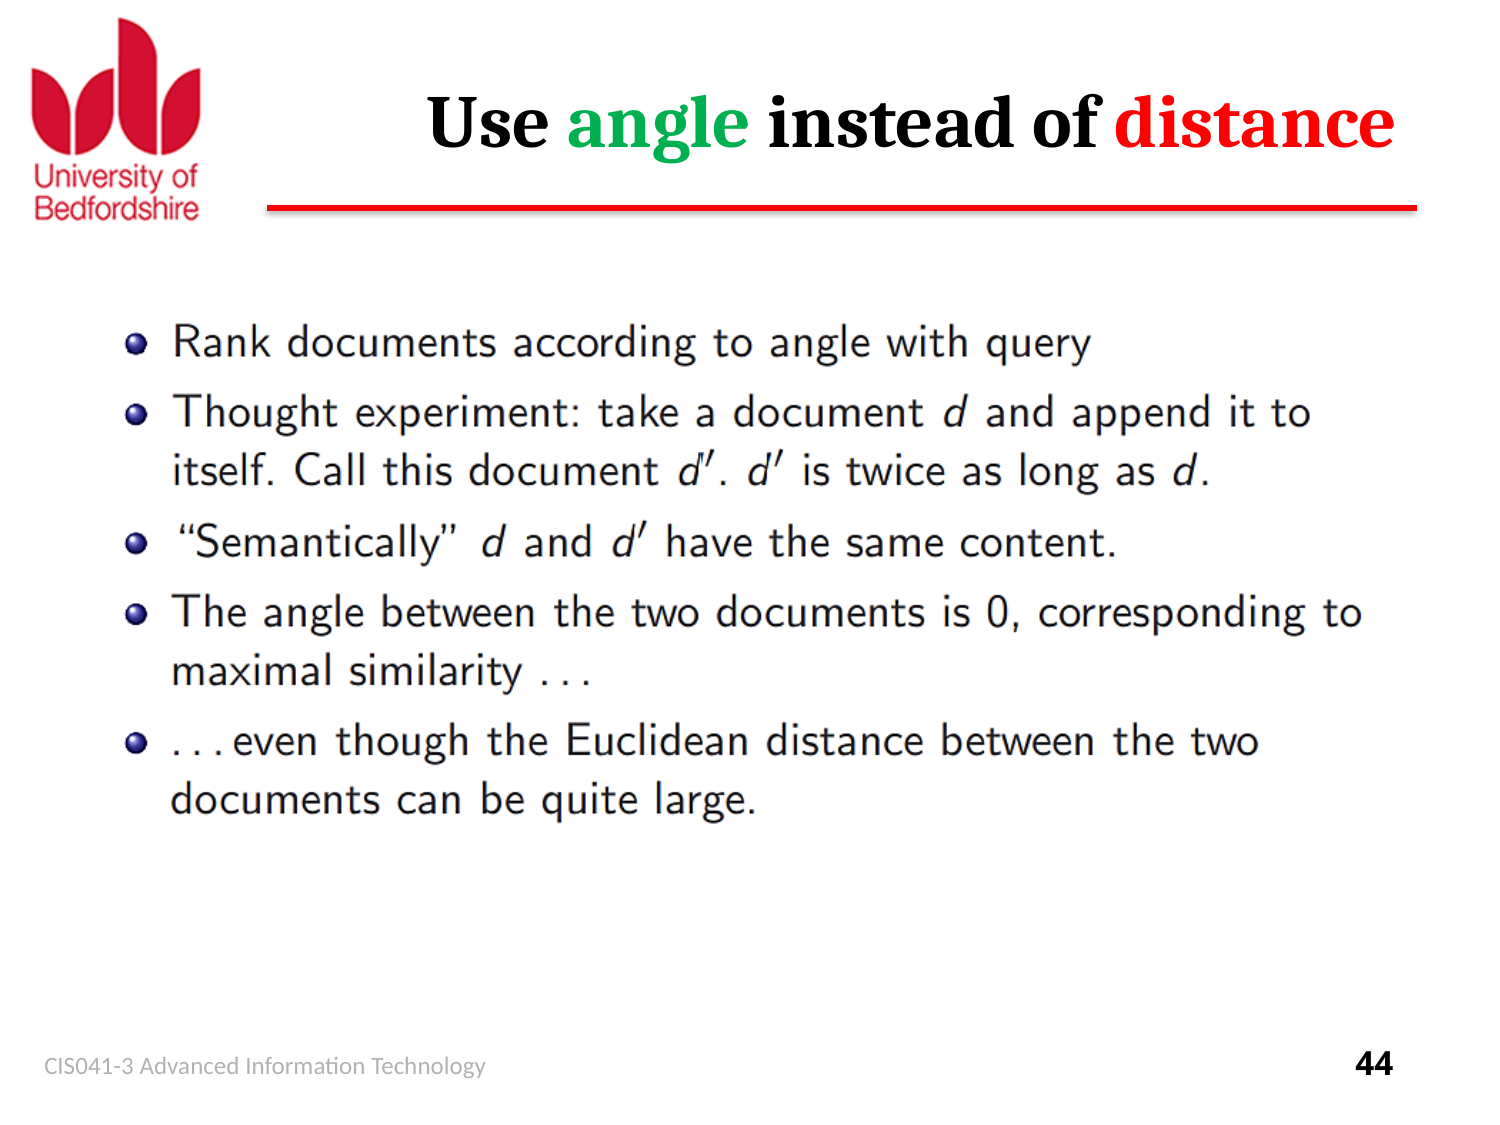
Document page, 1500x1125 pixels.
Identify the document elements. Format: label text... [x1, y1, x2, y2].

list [75, 270, 1424, 938]
footer CIS041-3 Advanced Information Technology [29, 1035, 514, 1095]
title Use angle instead of distance [262, 61, 1413, 174]
picture [0, 0, 237, 236]
